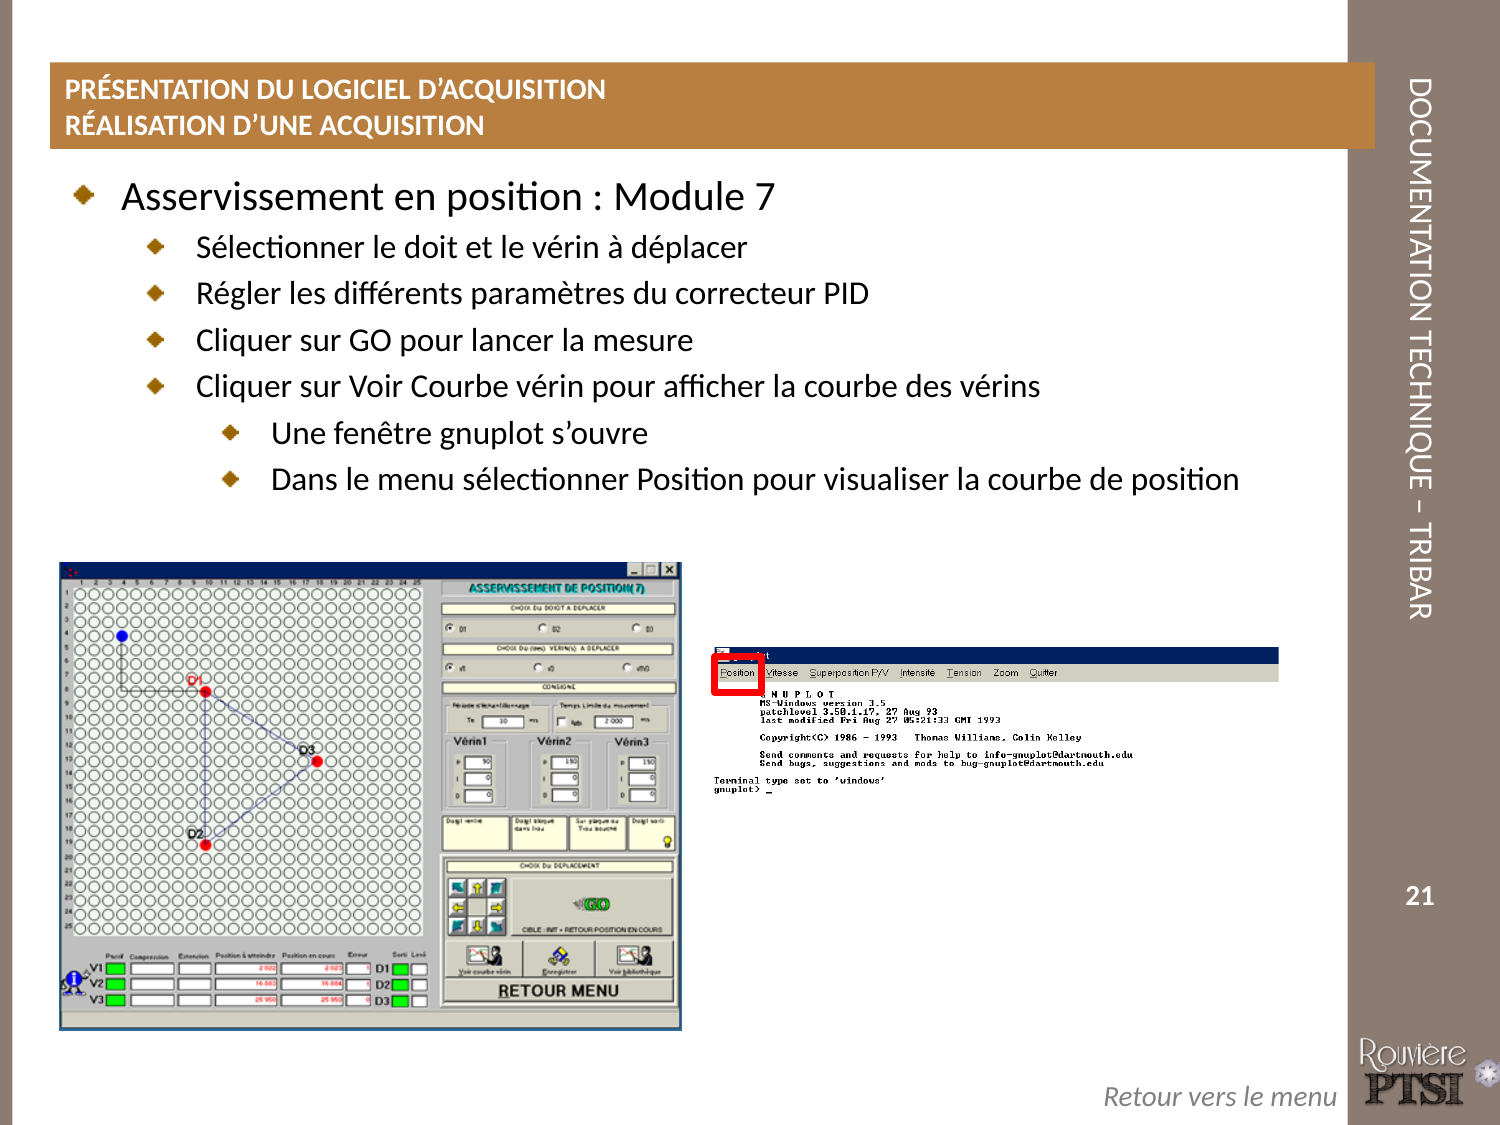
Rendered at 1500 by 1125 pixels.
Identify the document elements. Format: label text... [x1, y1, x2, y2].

picture [214, 419, 239, 443]
picture [214, 465, 239, 490]
picture [139, 279, 164, 304]
list Asservissement en position : Module 7 Sélectionner le doit et le vérin à déplacer Régler les différents paramètres du correcteur PID Cliquer sur GO pour lancer la mesure Cliquer sur Voir Courbe vérin pour afficher la courbe des vérins Une fenêtre gnuplot s’ouvre Dans le menu sélectionner Position pour visualiser la courbe de position [50, 160, 1336, 1070]
picture [1359, 1037, 1500, 1109]
picture [139, 326, 164, 350]
list Présentation du logiciel d’acquisition Réalisation d’une acquisition [50, 62, 1375, 149]
picture [139, 372, 164, 397]
picture [59, 562, 682, 1032]
slide_number 21 [1340, 869, 1500, 917]
text_box Retour vers le menu [17, 1070, 1353, 1121]
picture [714, 647, 1279, 947]
picture [64, 178, 94, 208]
picture [139, 233, 164, 257]
